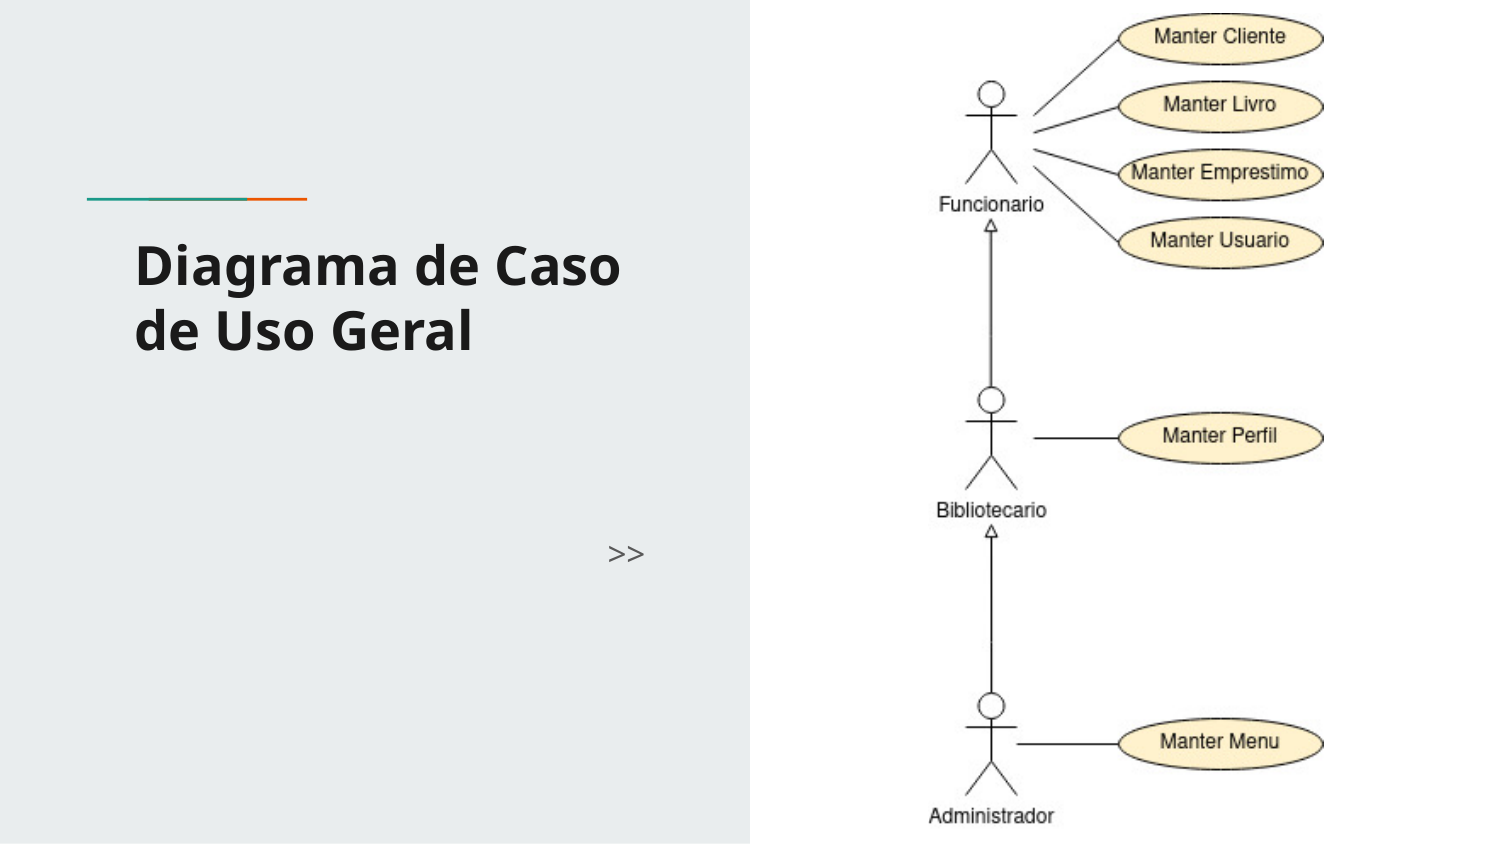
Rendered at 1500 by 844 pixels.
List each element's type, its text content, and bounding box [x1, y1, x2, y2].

title Diagrama de Caso de Uso Geral [119, 216, 662, 494]
picture [927, 13, 1324, 832]
subtitle >> [118, 518, 661, 644]
